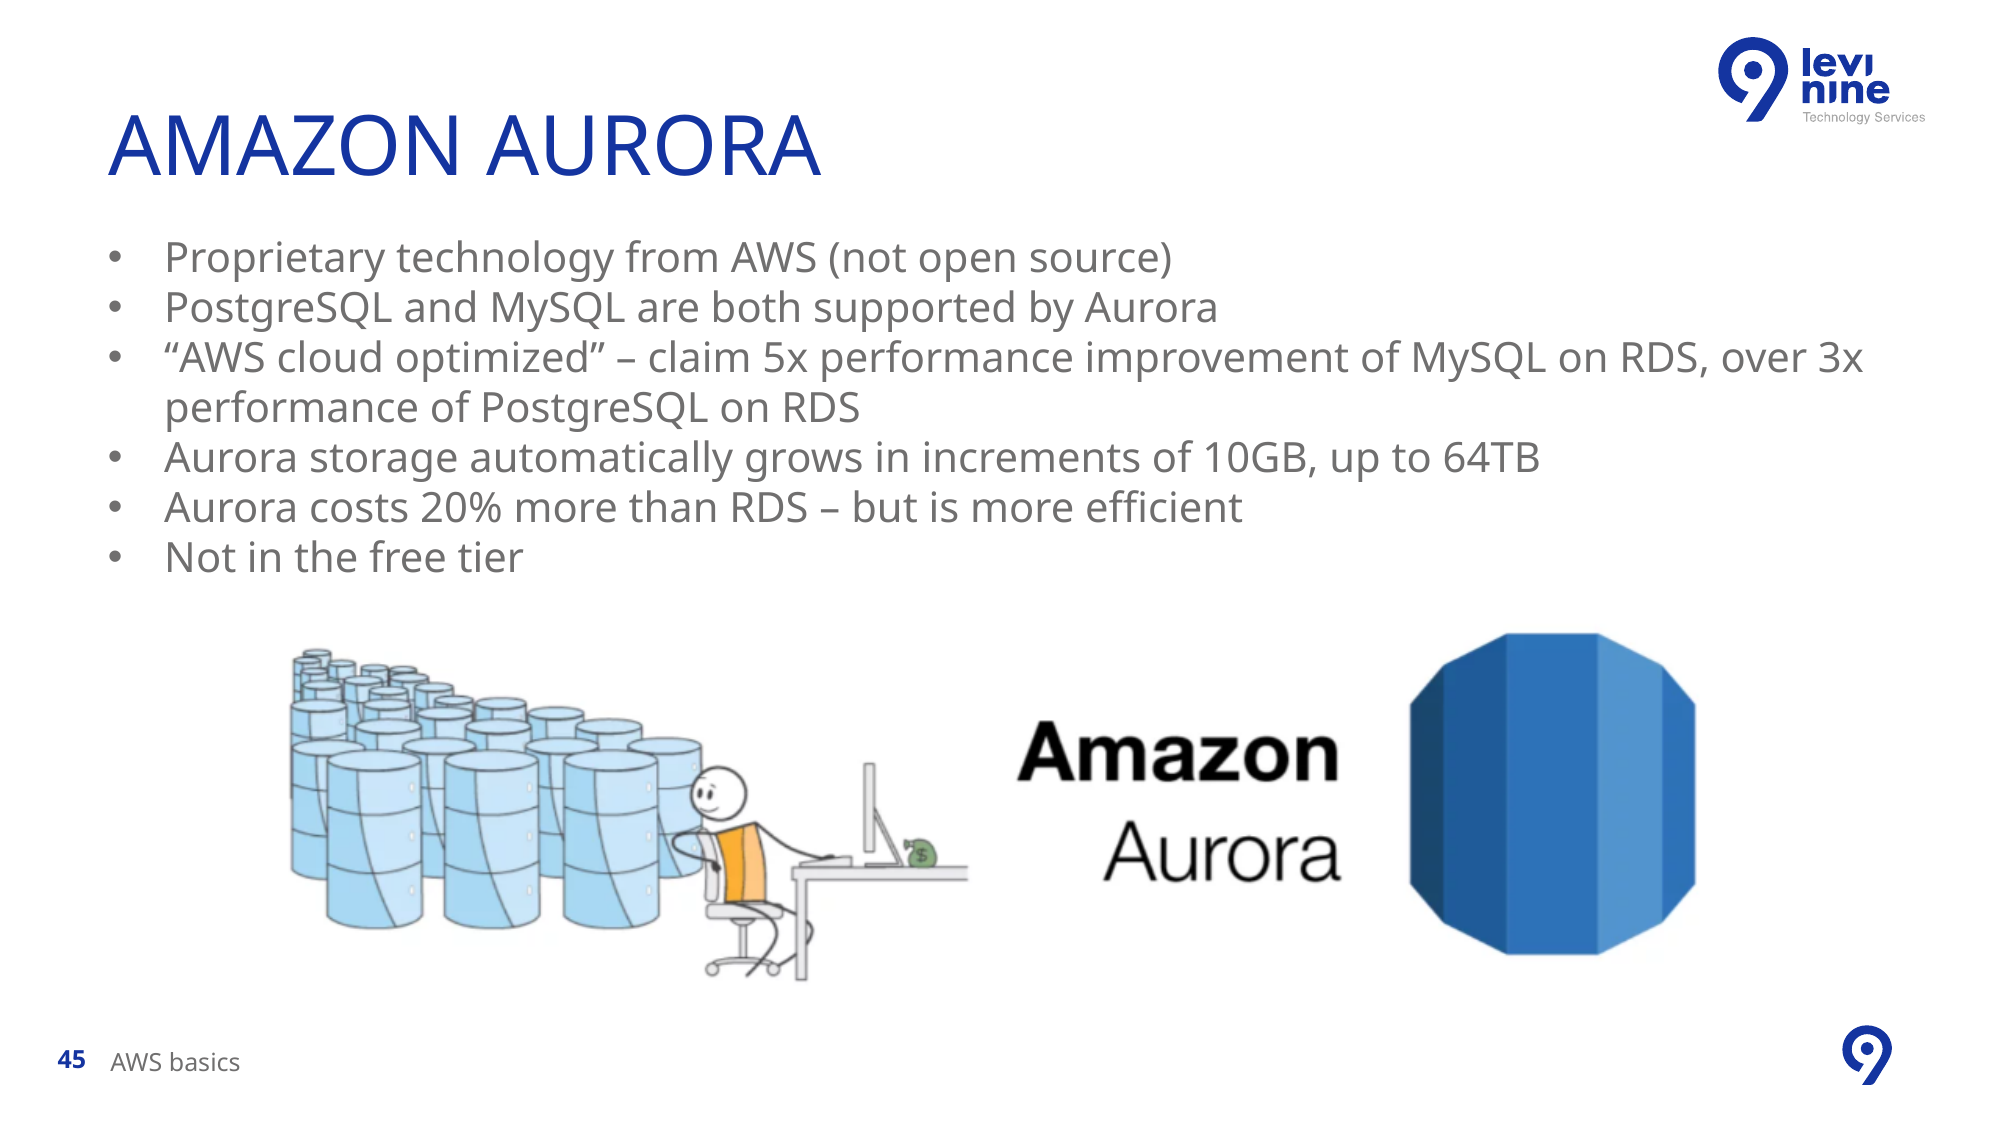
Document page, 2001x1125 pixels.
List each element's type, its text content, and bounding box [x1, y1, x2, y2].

picture [272, 591, 1714, 990]
slide_number 45 [57, 1045, 103, 1077]
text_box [1718, 37, 1925, 125]
text_box Proprietary technology from AWS (not open source) PostgreSQL and MySQL are both supported by Aurora “AWS cloud optimized” – claim 5x performance improvement of MySQL on RDS, over 3x performance of PostgreSQL on RDS Aurora storage automatically grows in increments of 10GB, up to 64TB Aurora costs 20% more than RDS – but is more efficient Not in the free tier [101, 225, 1884, 638]
footer AWS basics [110, 1045, 1289, 1077]
title Amazon Aurora [108, 84, 1497, 225]
